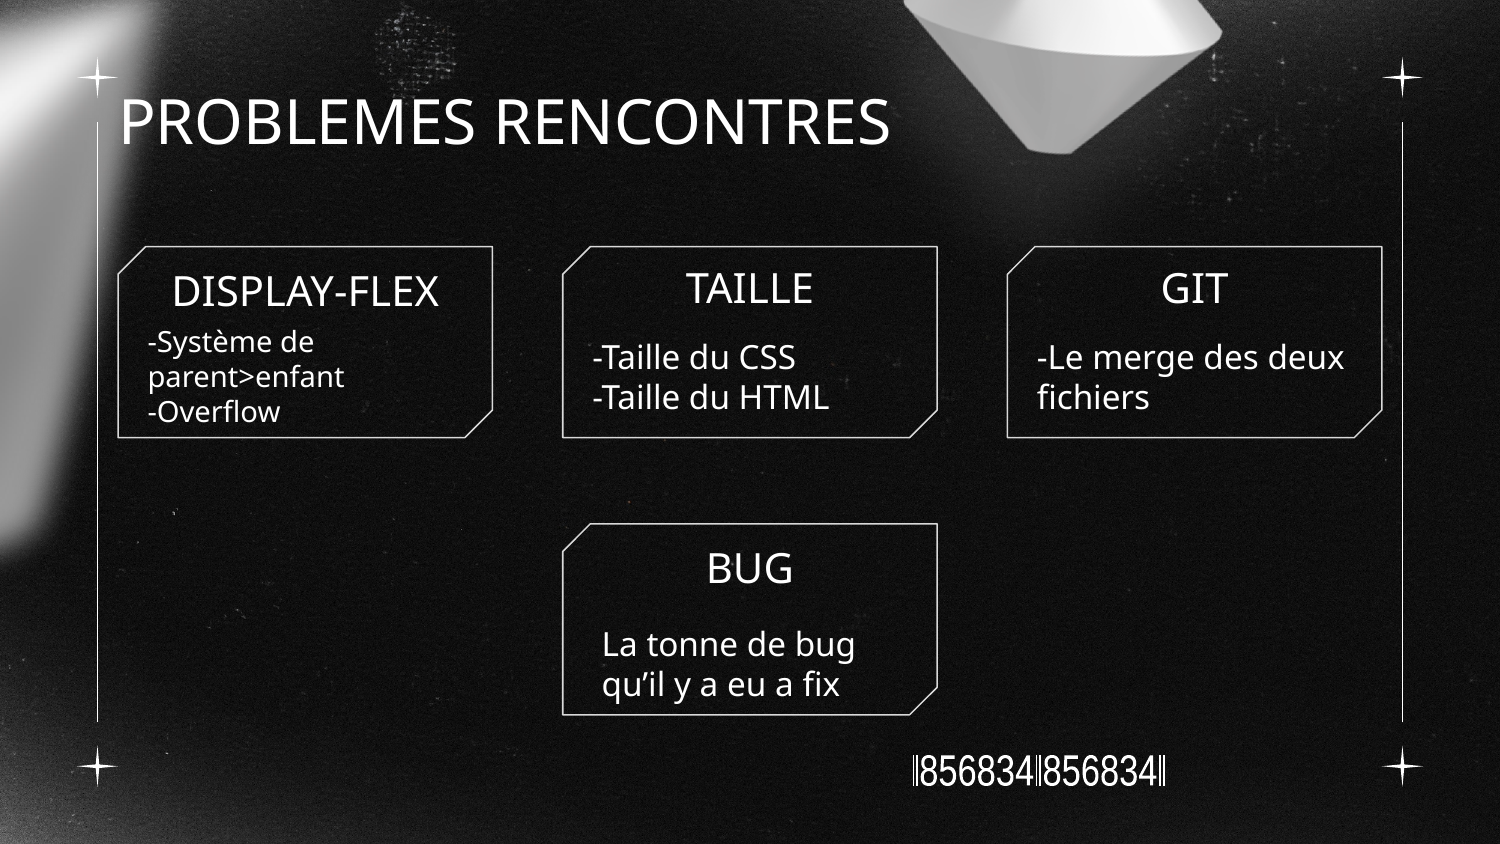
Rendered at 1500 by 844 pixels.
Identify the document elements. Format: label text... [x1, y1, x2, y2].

text_box [1007, 246, 1382, 438]
subtitle BUG [592, 533, 908, 602]
subtitle DISPLAY-FLEX [132, 256, 478, 325]
text_box [118, 246, 493, 438]
subtitle GIT [1036, 253, 1353, 321]
subtitle TAILLE [592, 253, 908, 321]
text_box [562, 523, 938, 715]
subtitle La tonne de bug qu’il y a eu a fix [601, 607, 918, 718]
picture [0, 0, 1500, 844]
subtitle -Le merge des deux fichiers [1036, 321, 1353, 432]
subtitle -Taille du CSS -Taille du HTML [592, 321, 908, 432]
subtitle -Système de parent>enfant -Overflow [147, 321, 464, 432]
text_box [562, 246, 938, 438]
title PROBLEMES RENCONTRES [118, 72, 1382, 167]
